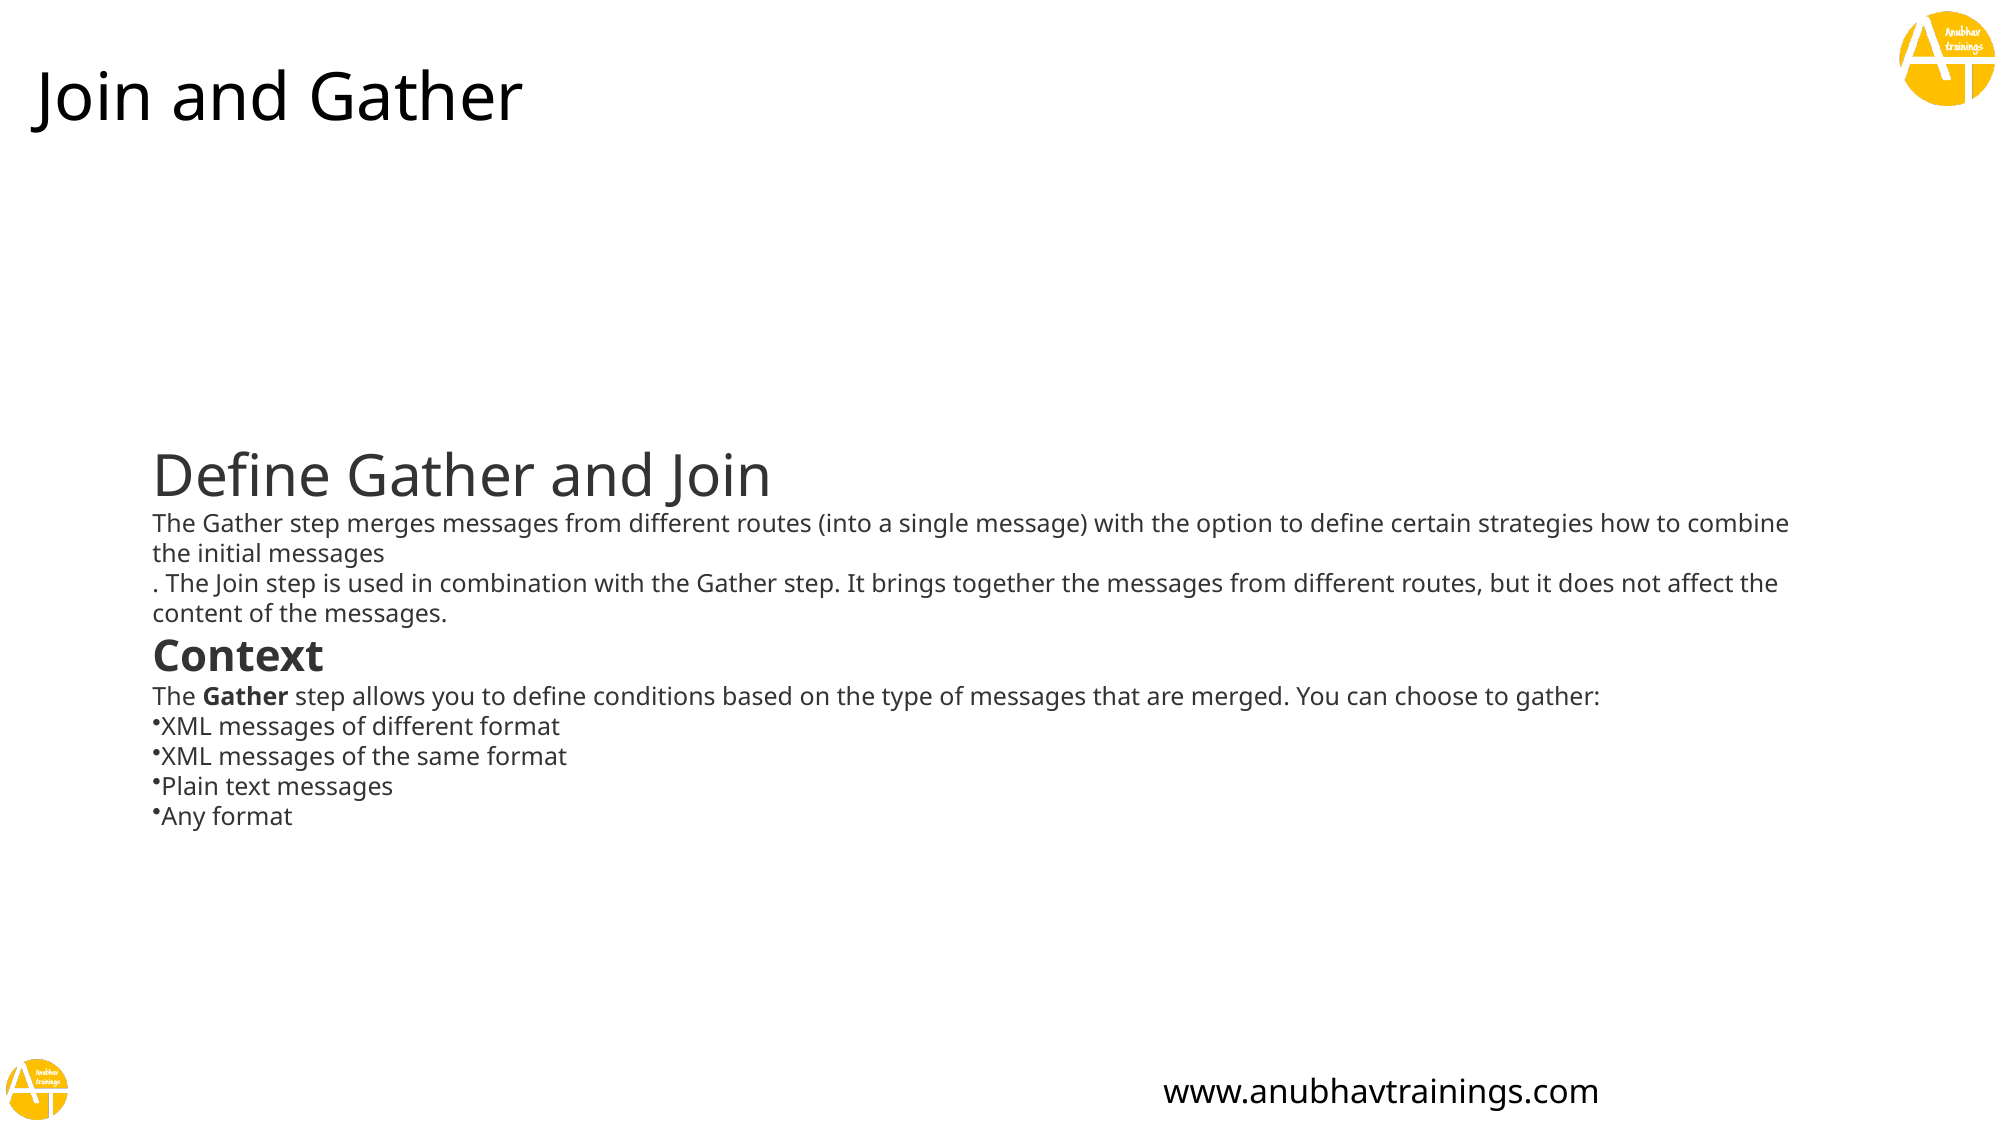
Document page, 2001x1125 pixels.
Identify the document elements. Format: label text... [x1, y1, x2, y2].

title Join and Gather [21, 21, 1747, 176]
picture [1890, 5, 2000, 114]
list Define Gather and Join The Gather step merges messages from different routes (into a single message) with the option to define certain strategies how to combine the initial messages . The Join step is used in combination with the Gather step. It brings together the messages from different routes, but it does not affect the content of the messages. Context The Gather step allows you to define conditions based on the type of messages that are merged. You can choose to gather: XML messages of different format XML messages of the same format Plain text messages Any format [137, 305, 1851, 1008]
picture [0, 1055, 71, 1125]
